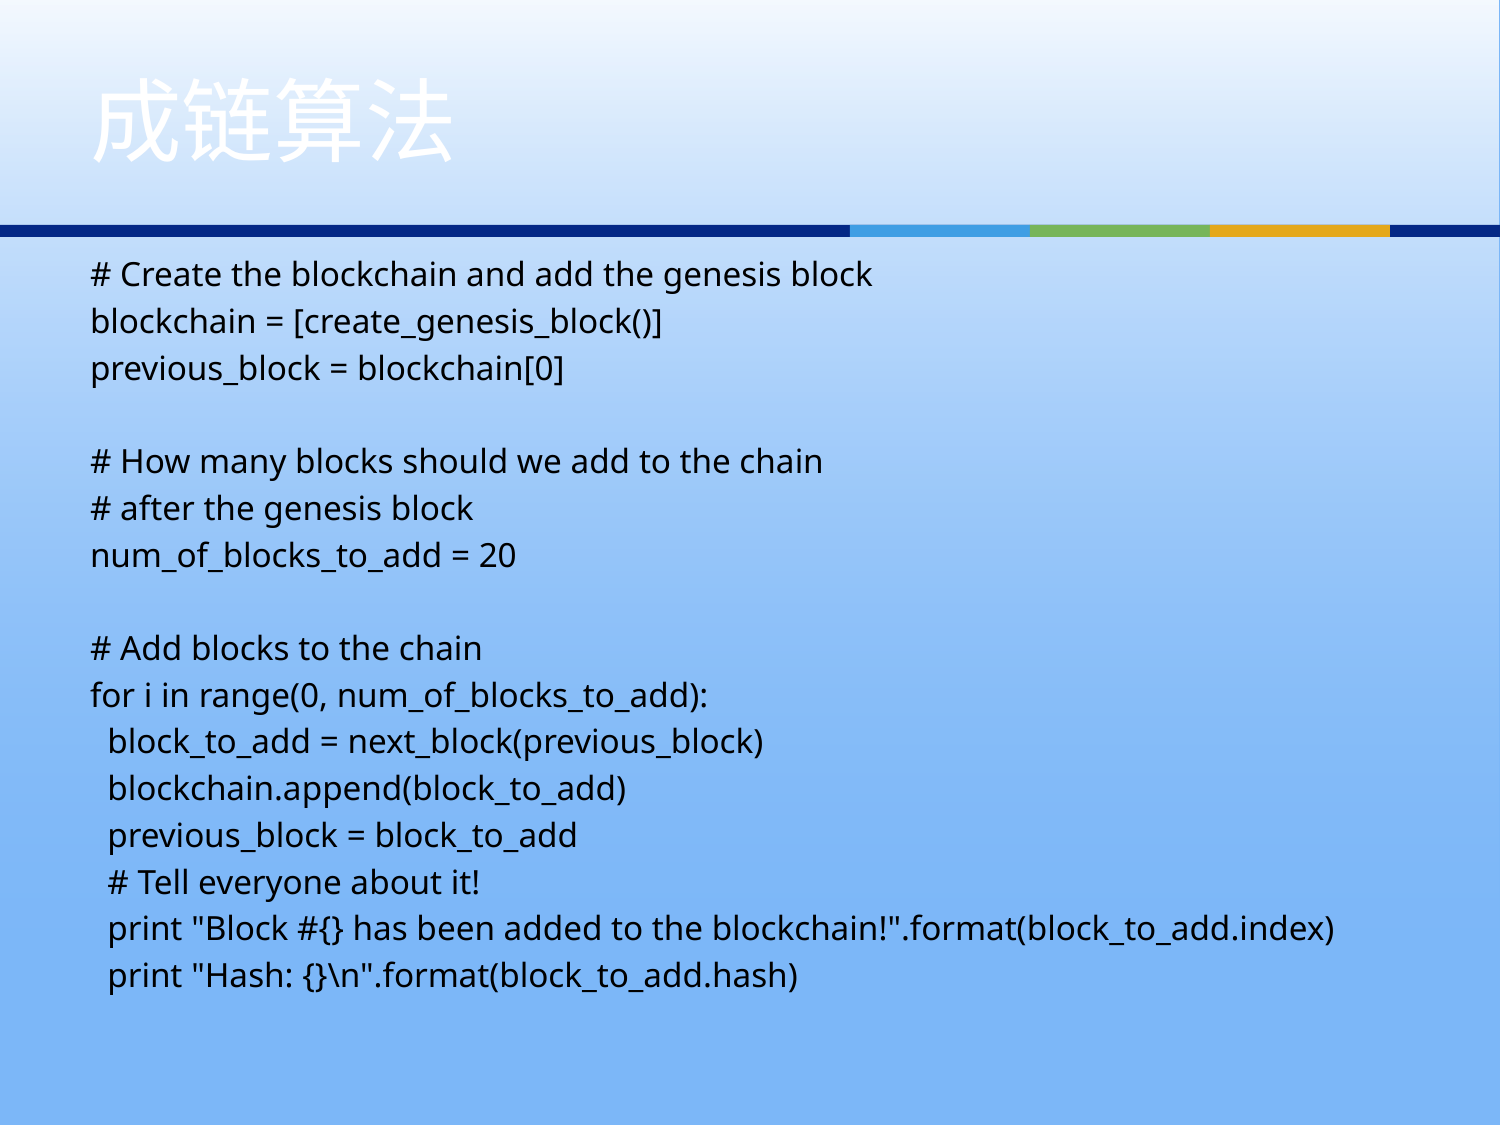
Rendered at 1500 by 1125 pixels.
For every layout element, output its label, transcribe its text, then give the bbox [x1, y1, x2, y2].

title 成链算法 [75, 24, 1425, 213]
list # Create the blockchain and add the genesis block blockchain = [create_genesis_block()] previous_block = blockchain[0] # How many blocks should we add to the chain # after the genesis block num_of_blocks_to_add = 20 # Add blocks to the chain for i in range(0, num_of_blocks_to_add): block_to_add = next_block(previous_block) blockchain.append(block_to_add) previous_block = block_to_add # Tell everyone about it! print "Block #{} has been added to the blockchain!".format(block_to_add.index) print "Hash: {}\n".format(block_to_add.hash) [75, 246, 1425, 1005]
